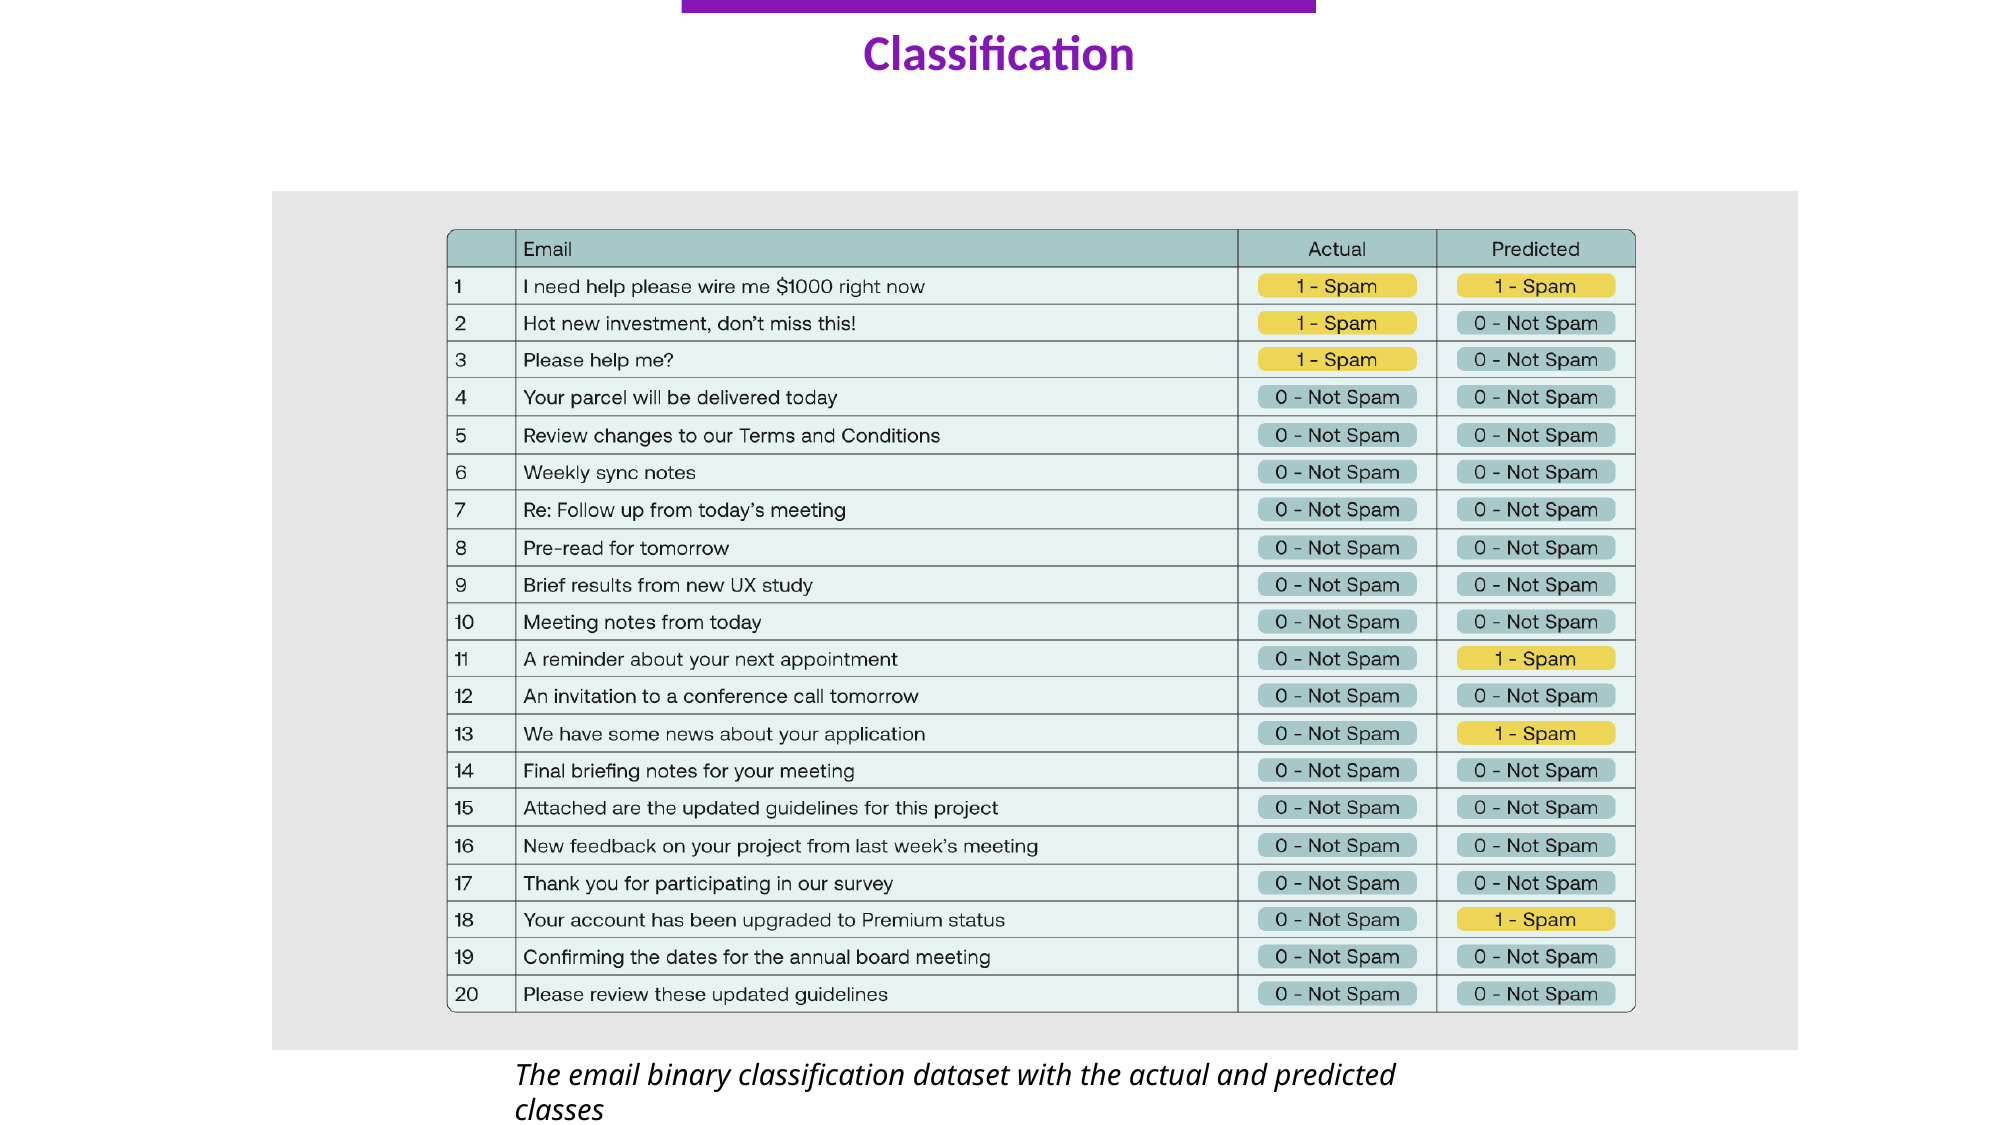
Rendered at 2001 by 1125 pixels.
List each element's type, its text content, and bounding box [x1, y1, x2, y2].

text_box [681, 0, 1317, 13]
text_box Classification [664, 13, 1335, 89]
picture [272, 191, 1798, 1050]
text_box The email binary classification dataset with the actual and predicted classes [499, 1050, 1501, 1125]
